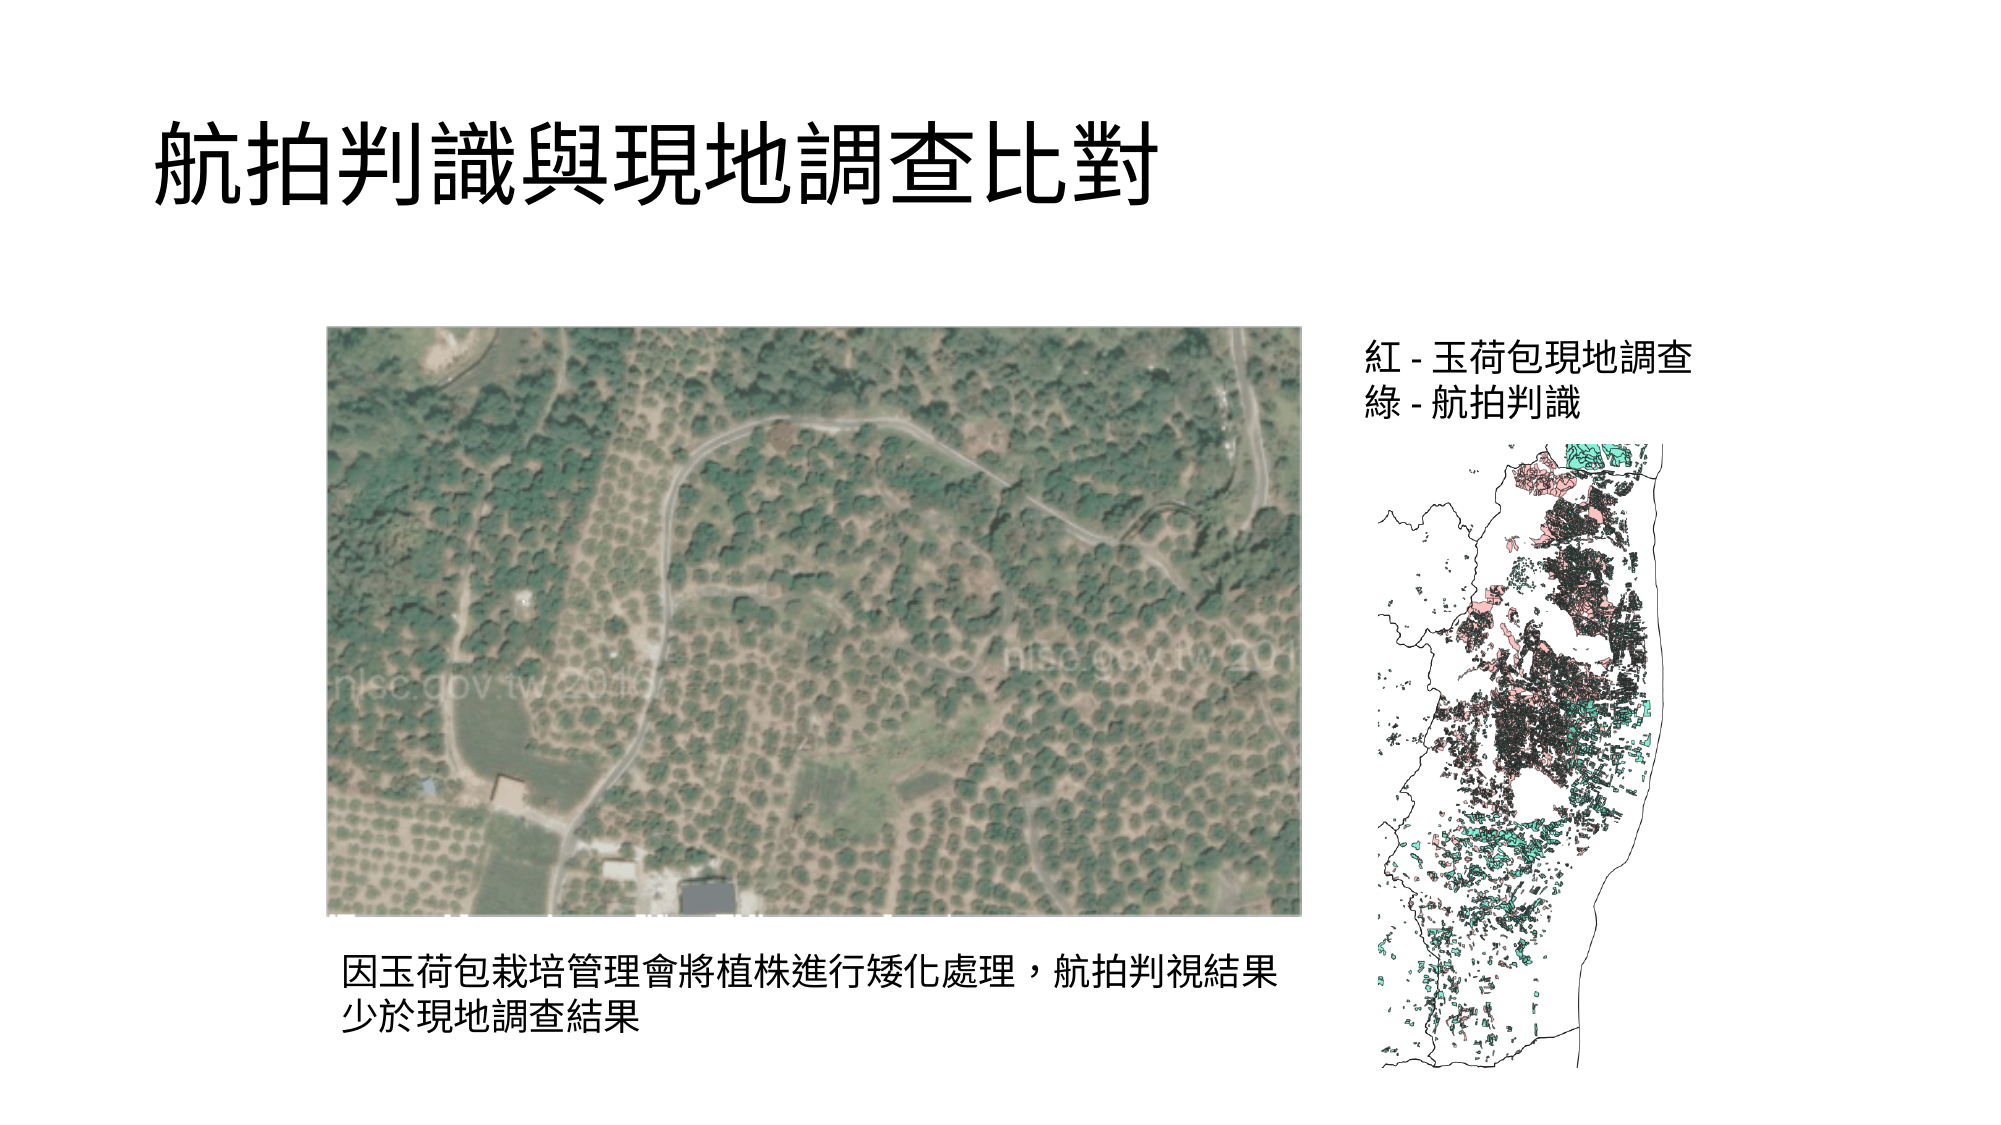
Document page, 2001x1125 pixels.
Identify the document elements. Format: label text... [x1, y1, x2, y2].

text_box 因玉荷包栽培管理會將植株進行矮化處理，航拍判視結果少於現地調查結果 [326, 940, 1296, 1046]
text_box 紅-玉荷包現地調查 綠-航拍判識 [1349, 326, 1709, 431]
title 航拍判識與現地調查比對 [137, 59, 1863, 278]
picture [1377, 444, 1674, 1068]
picture [326, 326, 1302, 917]
